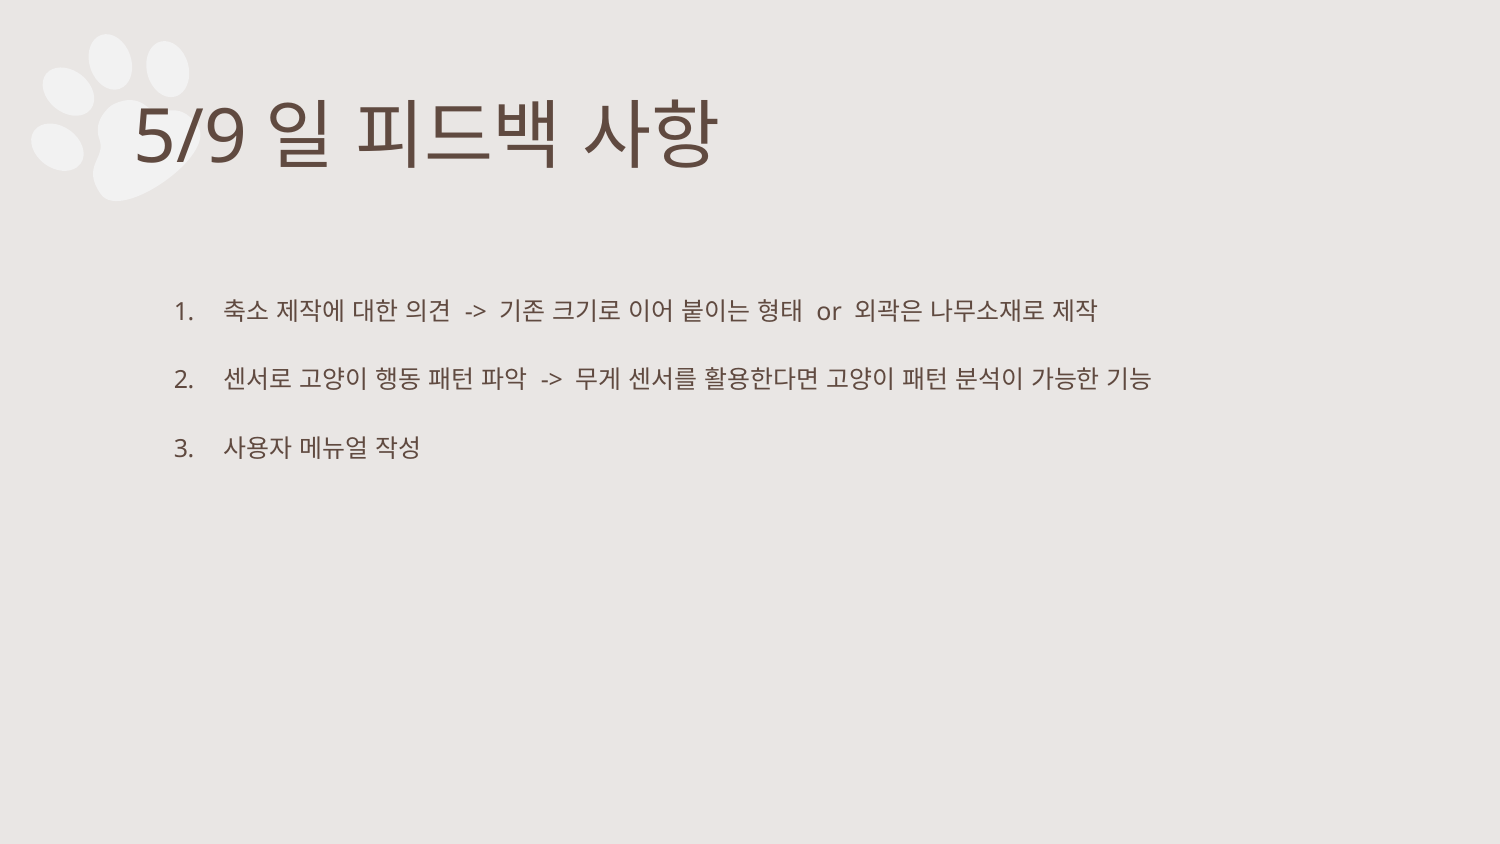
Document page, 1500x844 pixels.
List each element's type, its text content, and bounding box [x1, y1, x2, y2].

list 축소 제작에 대한 의견 -> 기존 크기로 이어 붙이는 형태 or 외곽은 나무소재로 제작 센서로 고양이 행동 패턴 파악 -> 무게 센서를 활용한다면 고양이 패턴 분석이 가능한 기능 사용자 메뉴얼 작성 [133, 245, 1406, 768]
title 5/9일 피드백 사항 [118, 97, 1390, 192]
